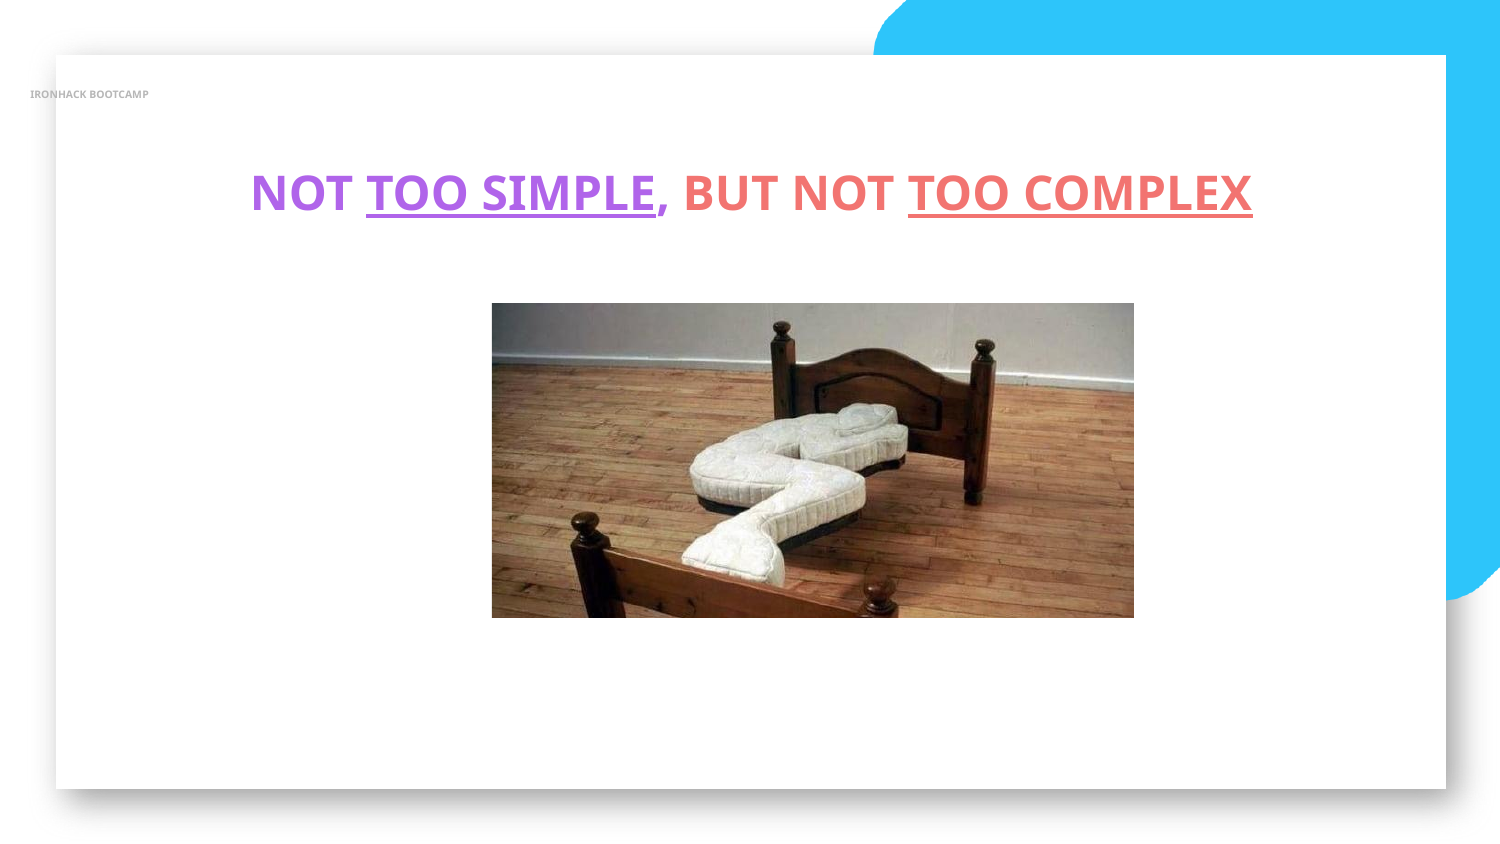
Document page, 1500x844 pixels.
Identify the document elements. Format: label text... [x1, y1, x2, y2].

text_box IRONHACK BOOTCAMP [15, 71, 354, 108]
text_box NOT TOO SIMPLE, BUT NOT TOO COMPLEX [96, 147, 1407, 265]
picture [0, 0, 1500, 844]
